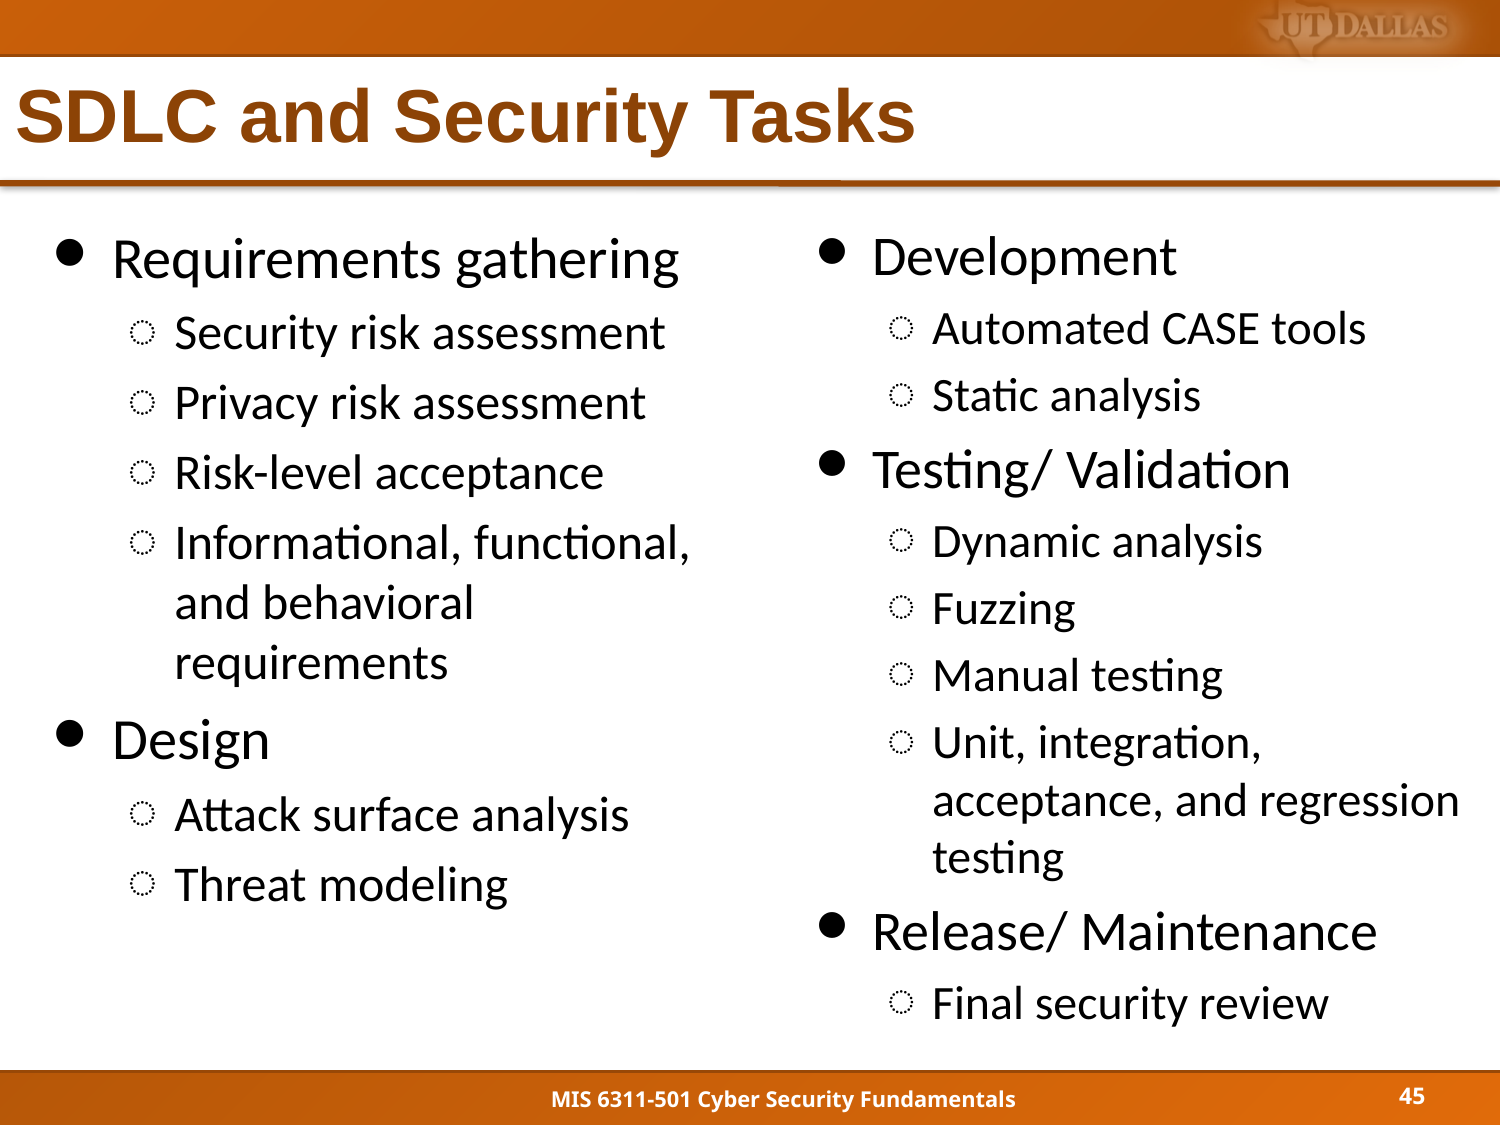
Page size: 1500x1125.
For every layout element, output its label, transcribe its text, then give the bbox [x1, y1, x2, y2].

list Requirements gathering Security risk assessment Privacy risk assessment Risk-level acceptance Informational, functional, and behavioral requirements Design Attack surface analysis Threat modeling [37, 212, 738, 1038]
title SDLC and Security Tasks [0, 62, 1500, 176]
list Development Automated CASE tools Static analysis Testing/ Validation Dynamic analysis Fuzzing Manual testing Unit, integration, acceptance, and regression testing Release/ Maintenance Final security review [799, 212, 1500, 1038]
slide_number 45 [1350, 1076, 1475, 1120]
picture [1218, 0, 1500, 62]
